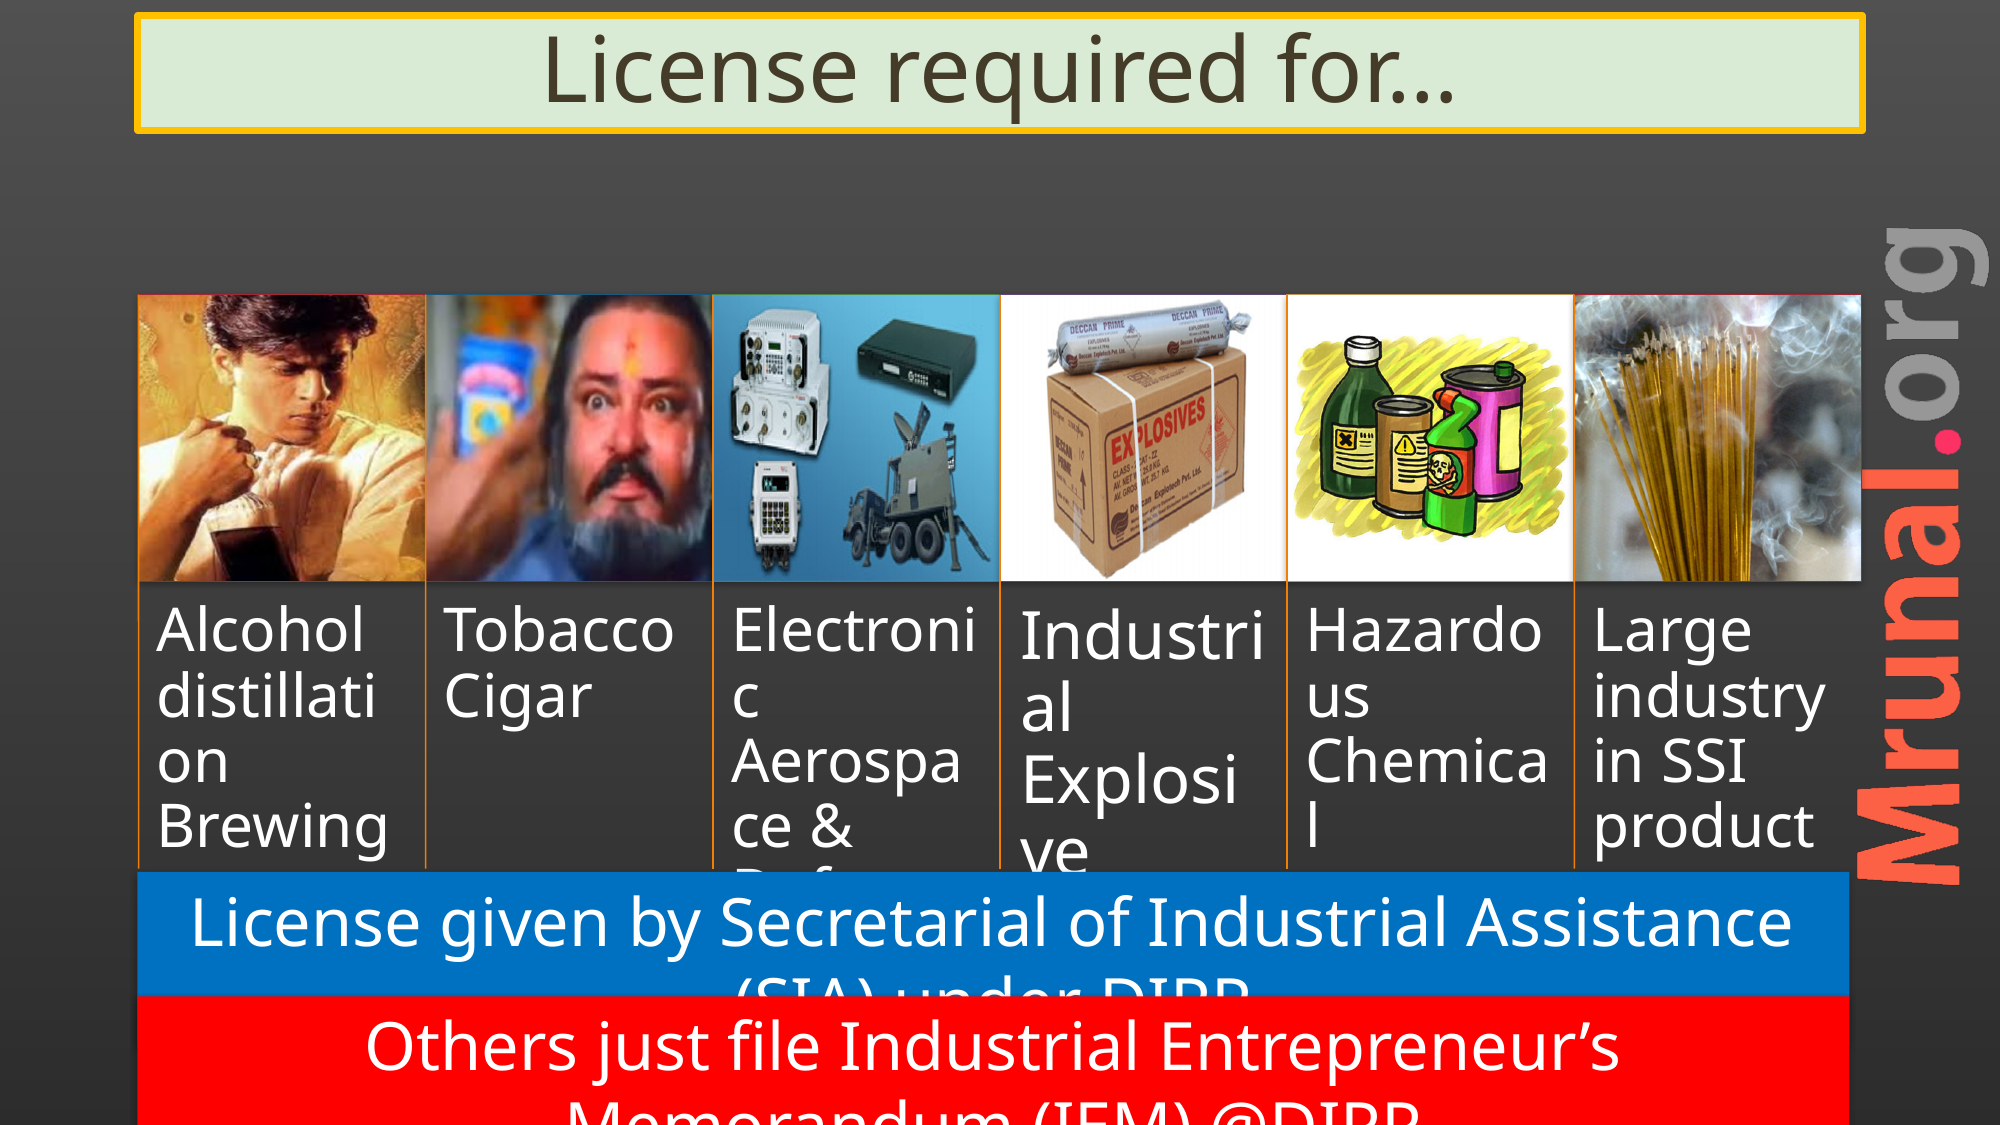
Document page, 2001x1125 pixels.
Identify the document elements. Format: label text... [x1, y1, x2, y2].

text_box Others just file Industrial Entrepreneur’s Memorandum (IEM) @DIPP [137, 1021, 1850, 1125]
title License required for… [134, 12, 1866, 134]
picture [1863, 223, 2000, 894]
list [137, 149, 1863, 1014]
